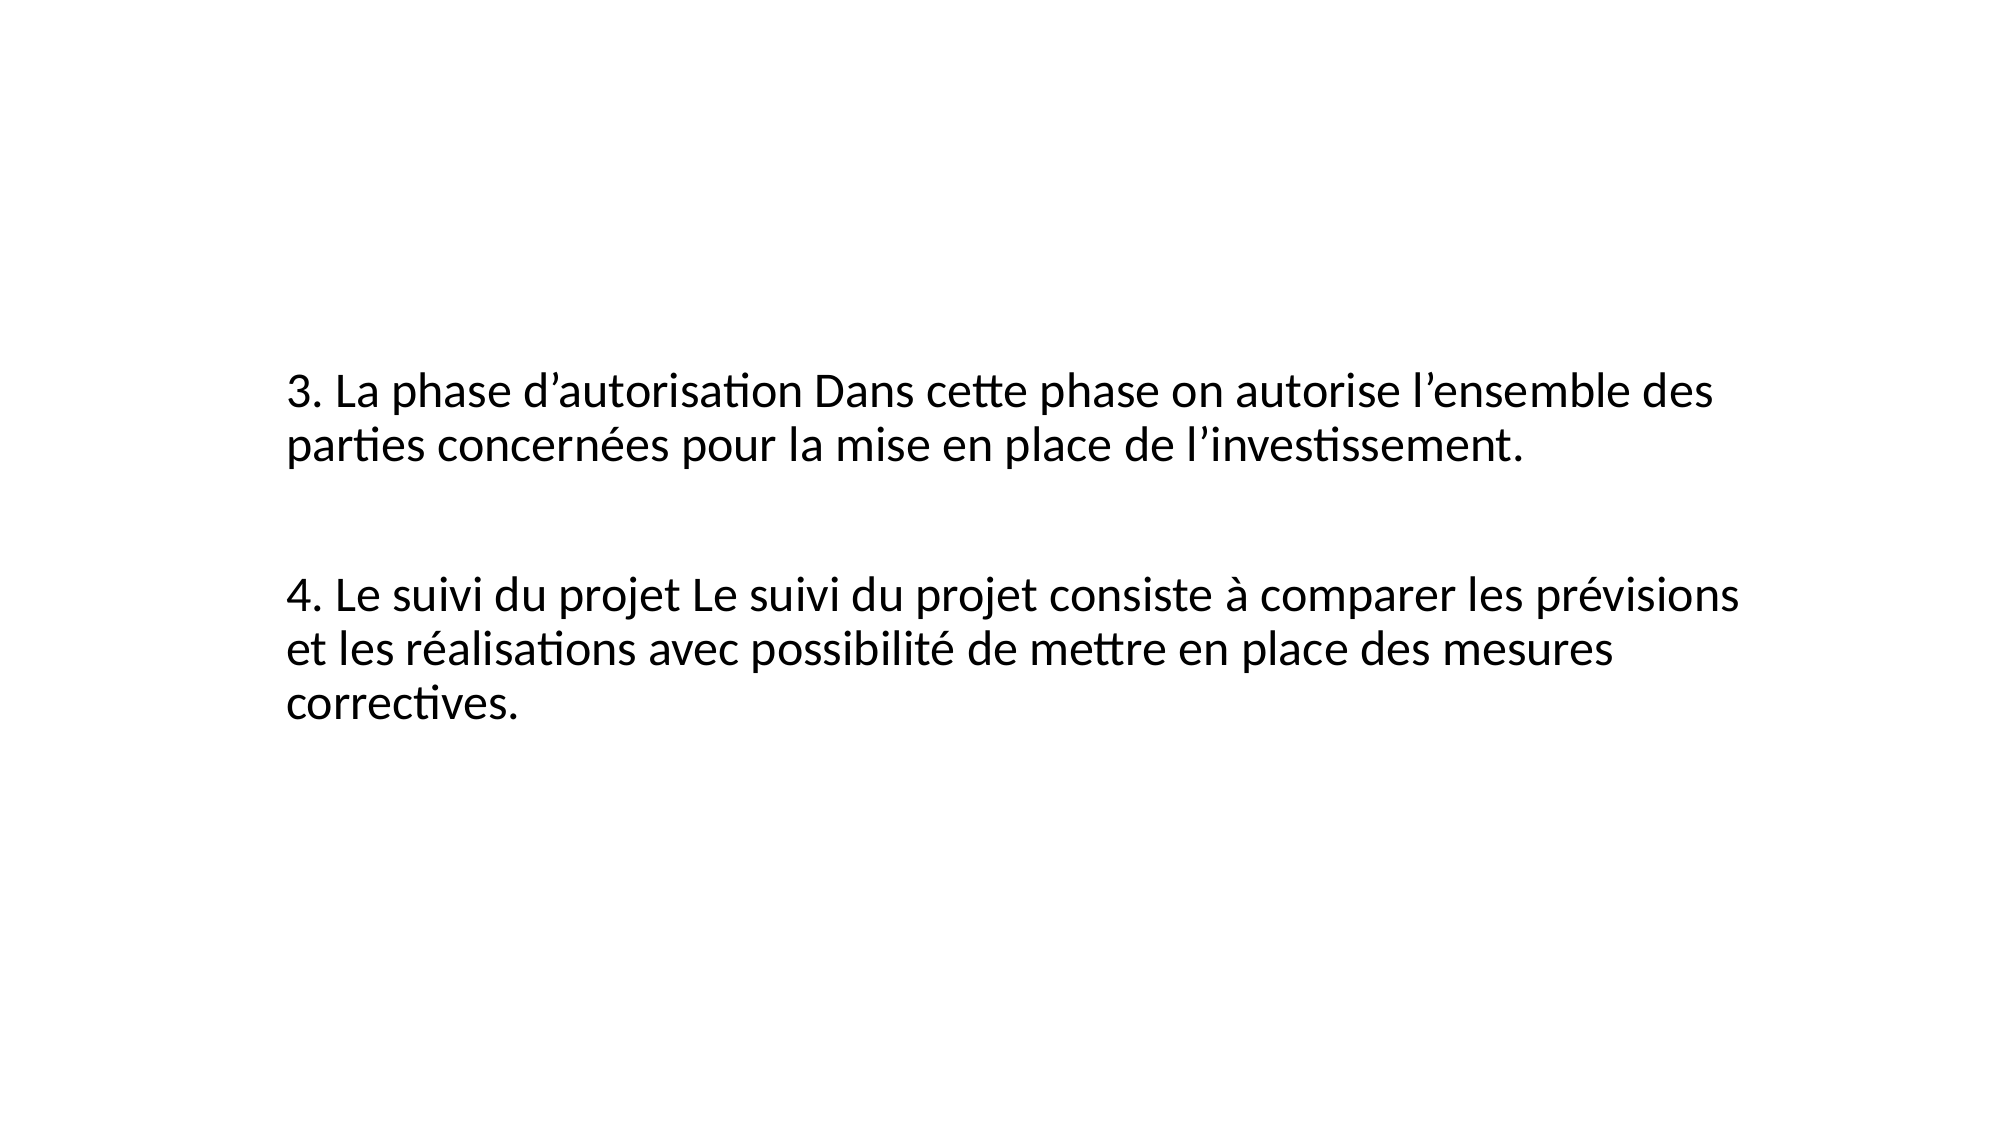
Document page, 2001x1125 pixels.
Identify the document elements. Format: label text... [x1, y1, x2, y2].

list 3. La phase d’autorisation Dans cette phase on autorise l’ensemble des parties concernées pour la mise en place de l’investissement. 4. Le suivi du projet Le suivi du projet consiste à comparer les prévisions et les réalisations avec possibilité de mettre en place des mesures correctives. [271, 356, 1808, 1020]
